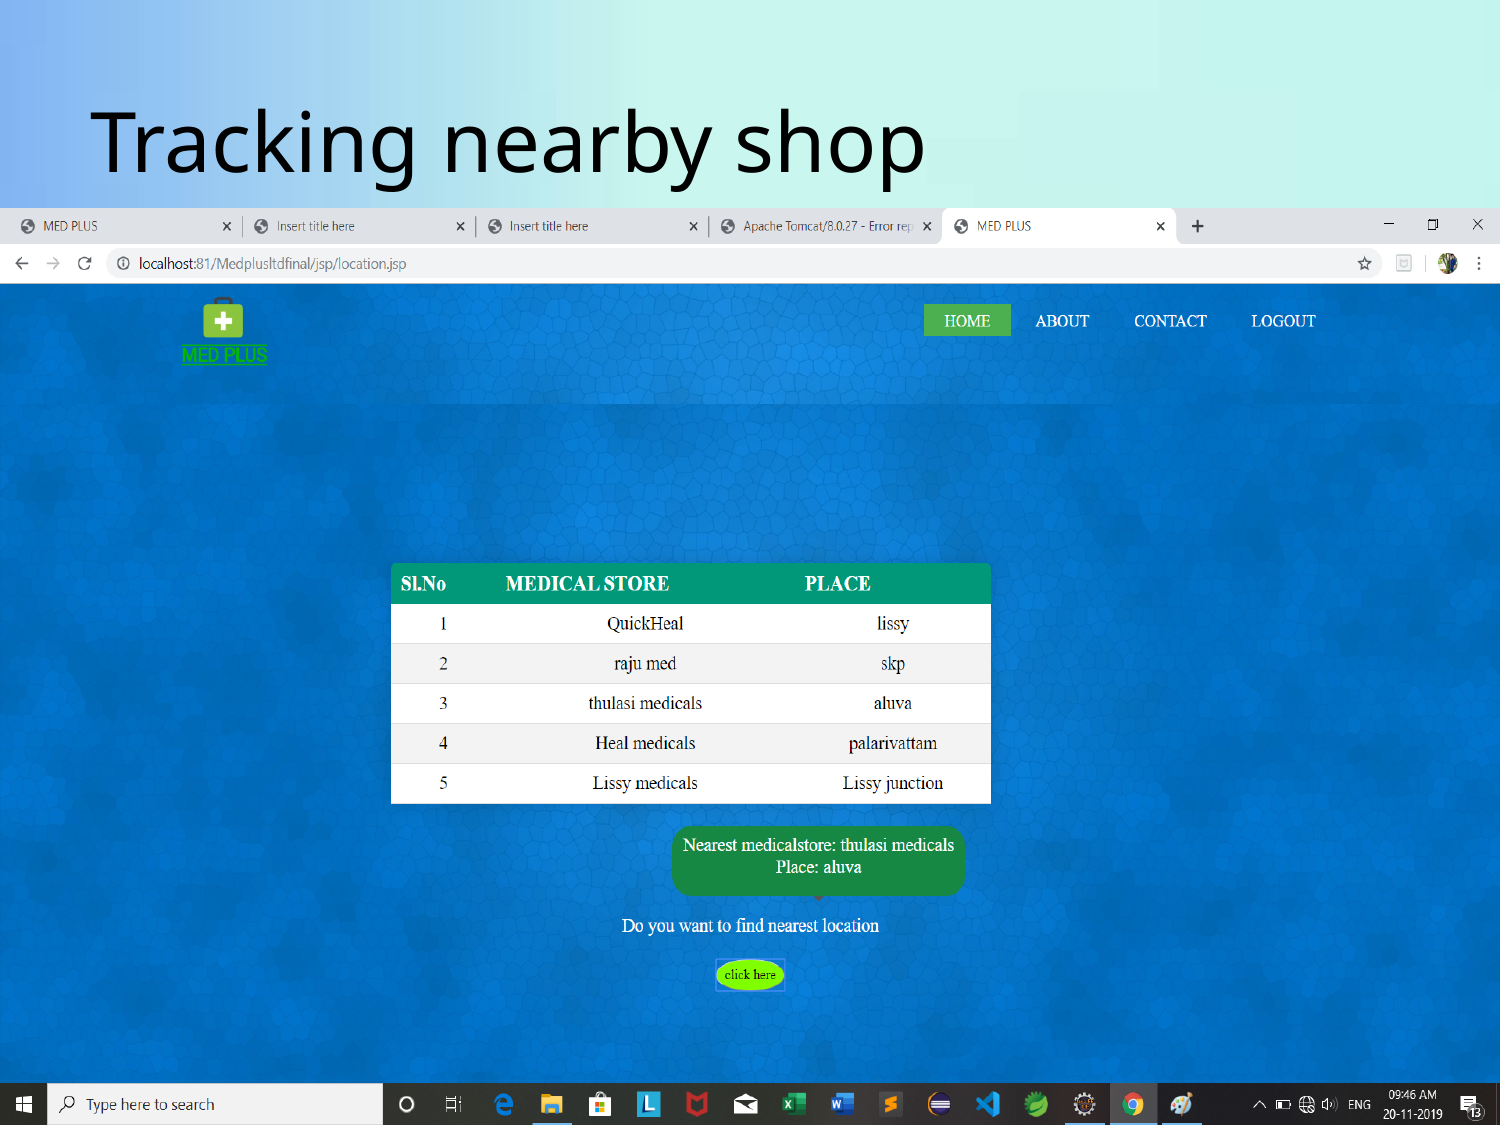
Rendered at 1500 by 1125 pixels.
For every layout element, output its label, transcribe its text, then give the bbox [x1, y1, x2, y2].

title Tracking nearby shop [75, 45, 1425, 206]
picture [0, 0, 1500, 1125]
